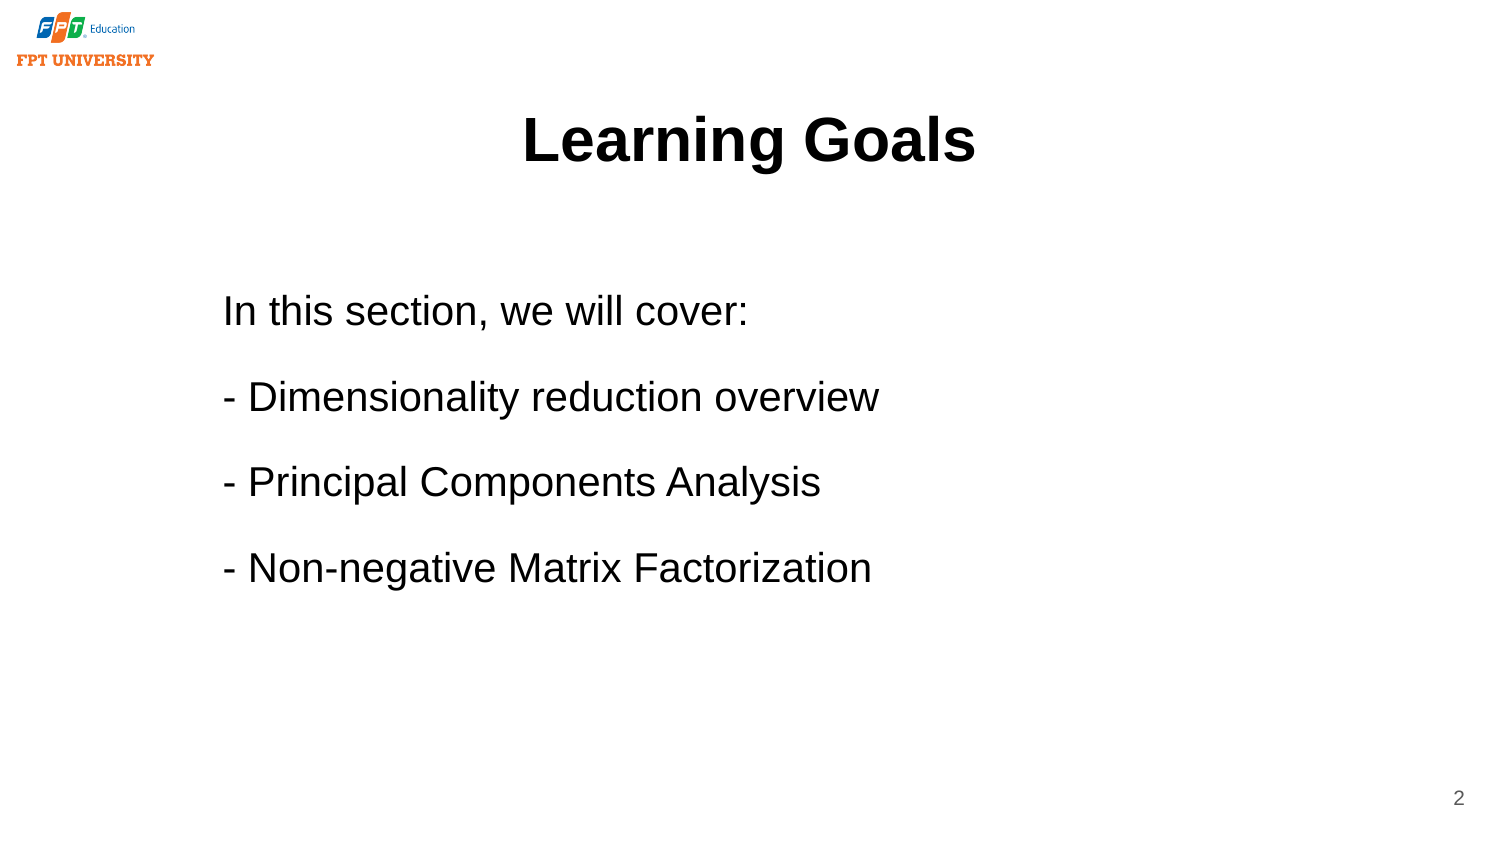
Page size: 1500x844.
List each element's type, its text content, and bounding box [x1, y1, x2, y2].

title Learning Goals [51, 72, 1449, 167]
slide_number 2 [1389, 764, 1480, 830]
picture [11, 1, 160, 77]
list In this section, we will cover: - Dimensionality reduction overview - Principal Components Analysis - Non-negative Matrix Factorization [207, 243, 1222, 750]
